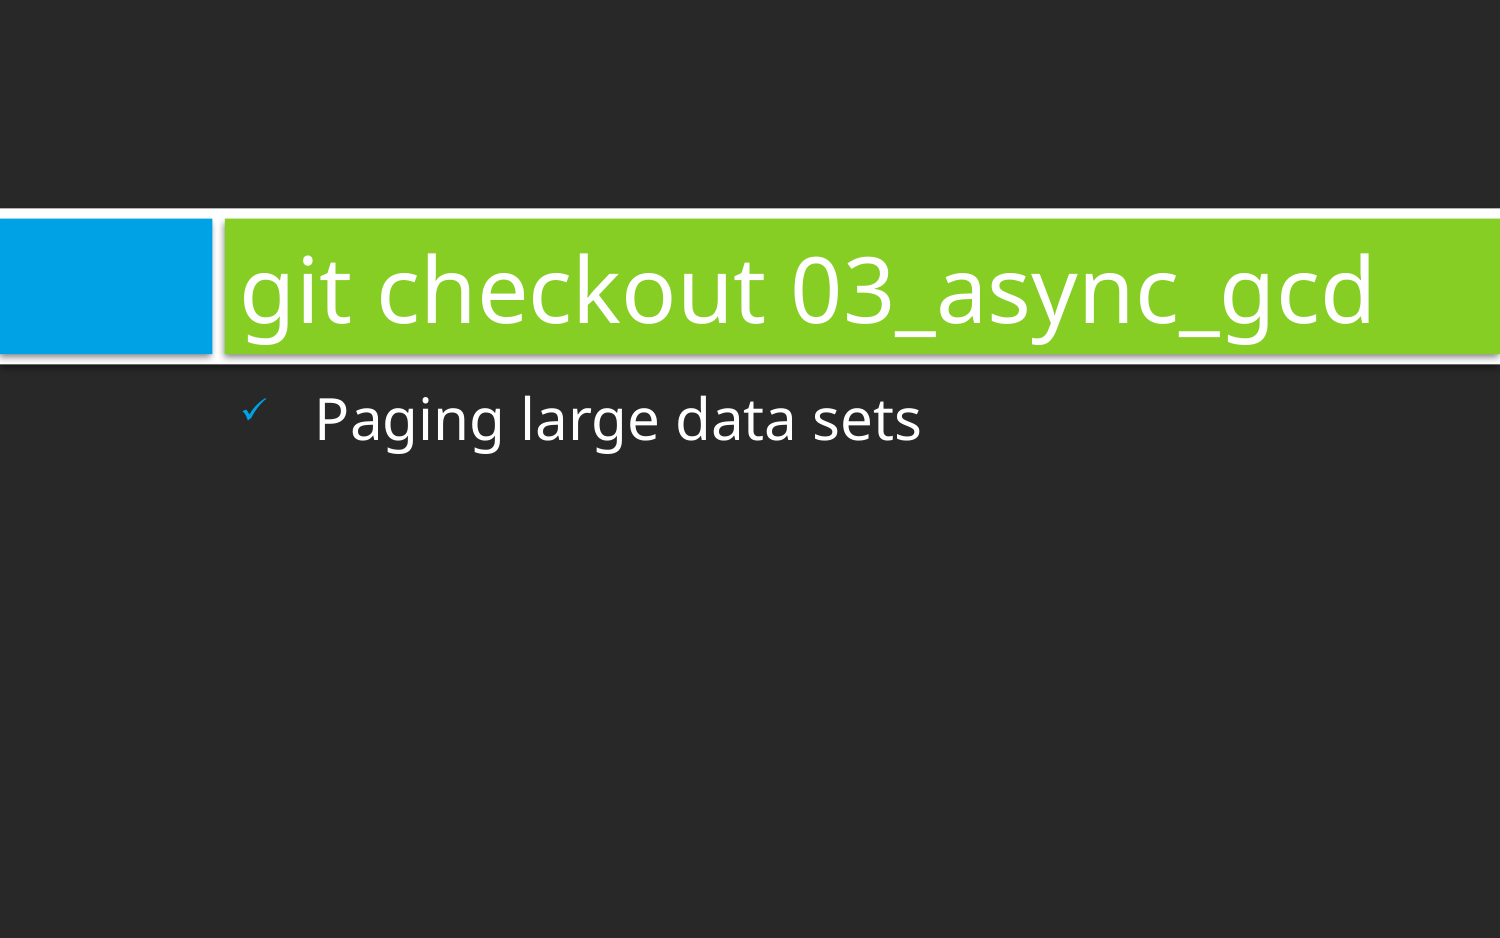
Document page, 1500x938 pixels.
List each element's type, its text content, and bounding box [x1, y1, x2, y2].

list Paging large data sets [225, 375, 1394, 604]
title git checkout 03_async_gcd [225, 218, 1475, 355]
